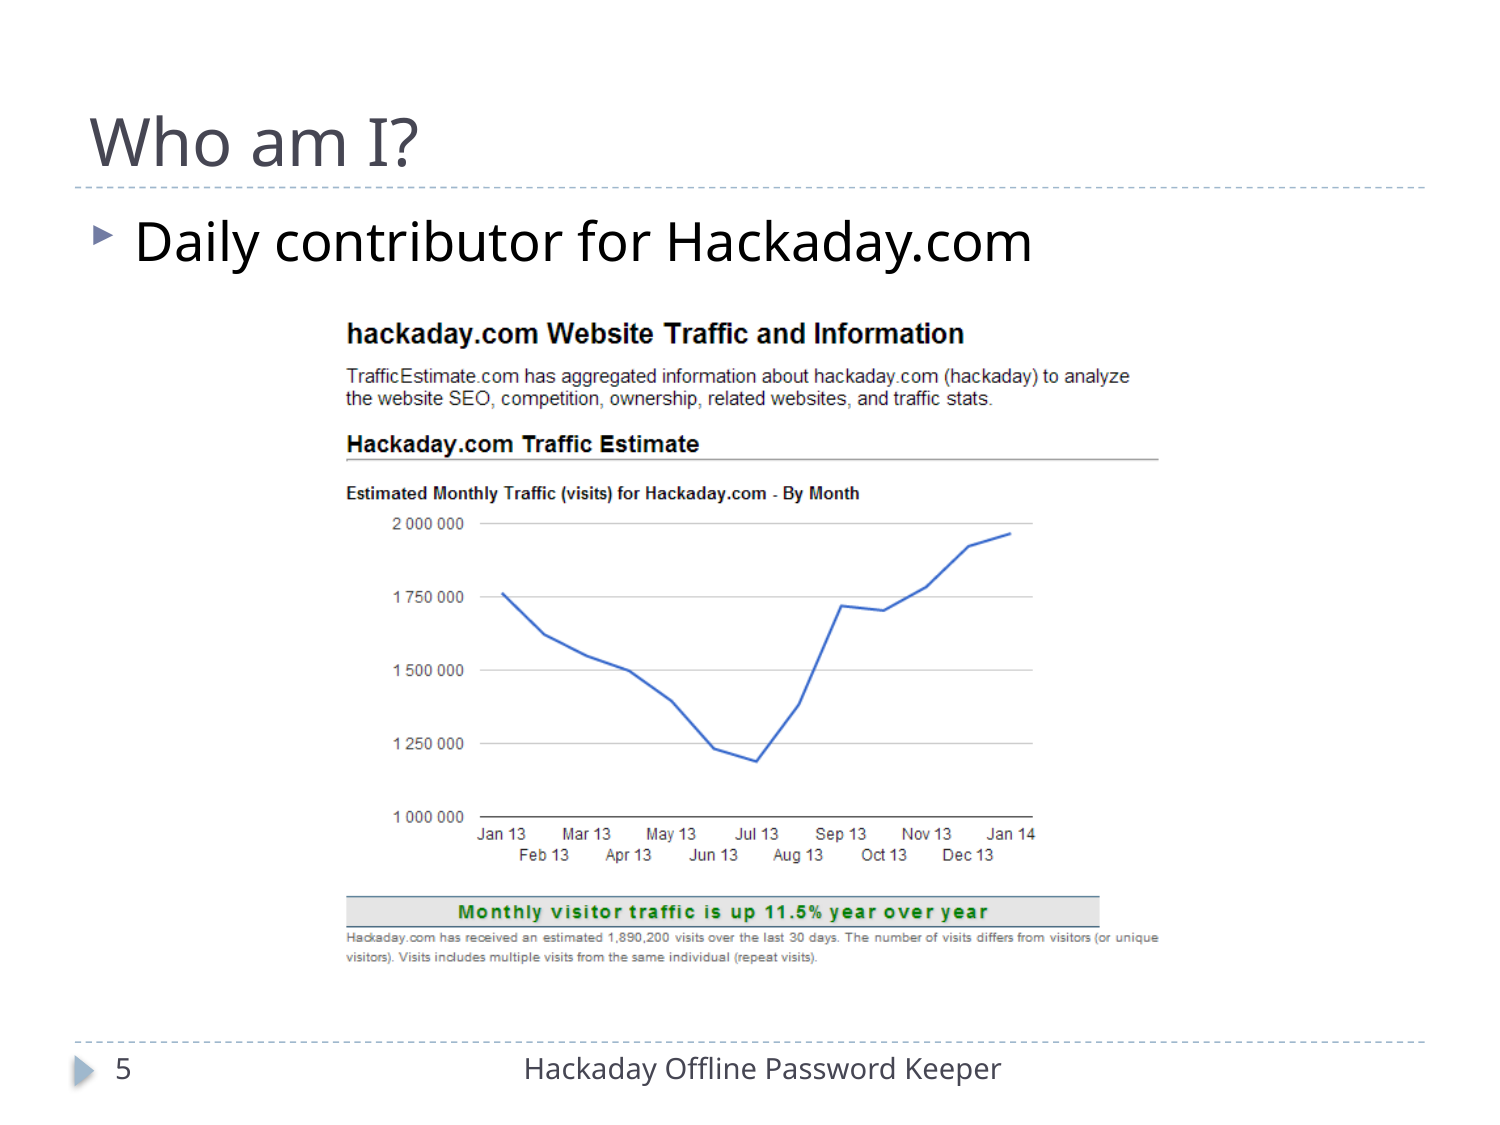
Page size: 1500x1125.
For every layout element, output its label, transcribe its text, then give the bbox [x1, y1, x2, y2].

title Who am I? [75, 24, 1425, 188]
list Daily contributor for Hackaday.com [75, 200, 1425, 1010]
slide_number 5 [100, 1042, 426, 1103]
footer Hackaday Offline Password Keeper [475, 1042, 1051, 1103]
picture [336, 307, 1164, 977]
